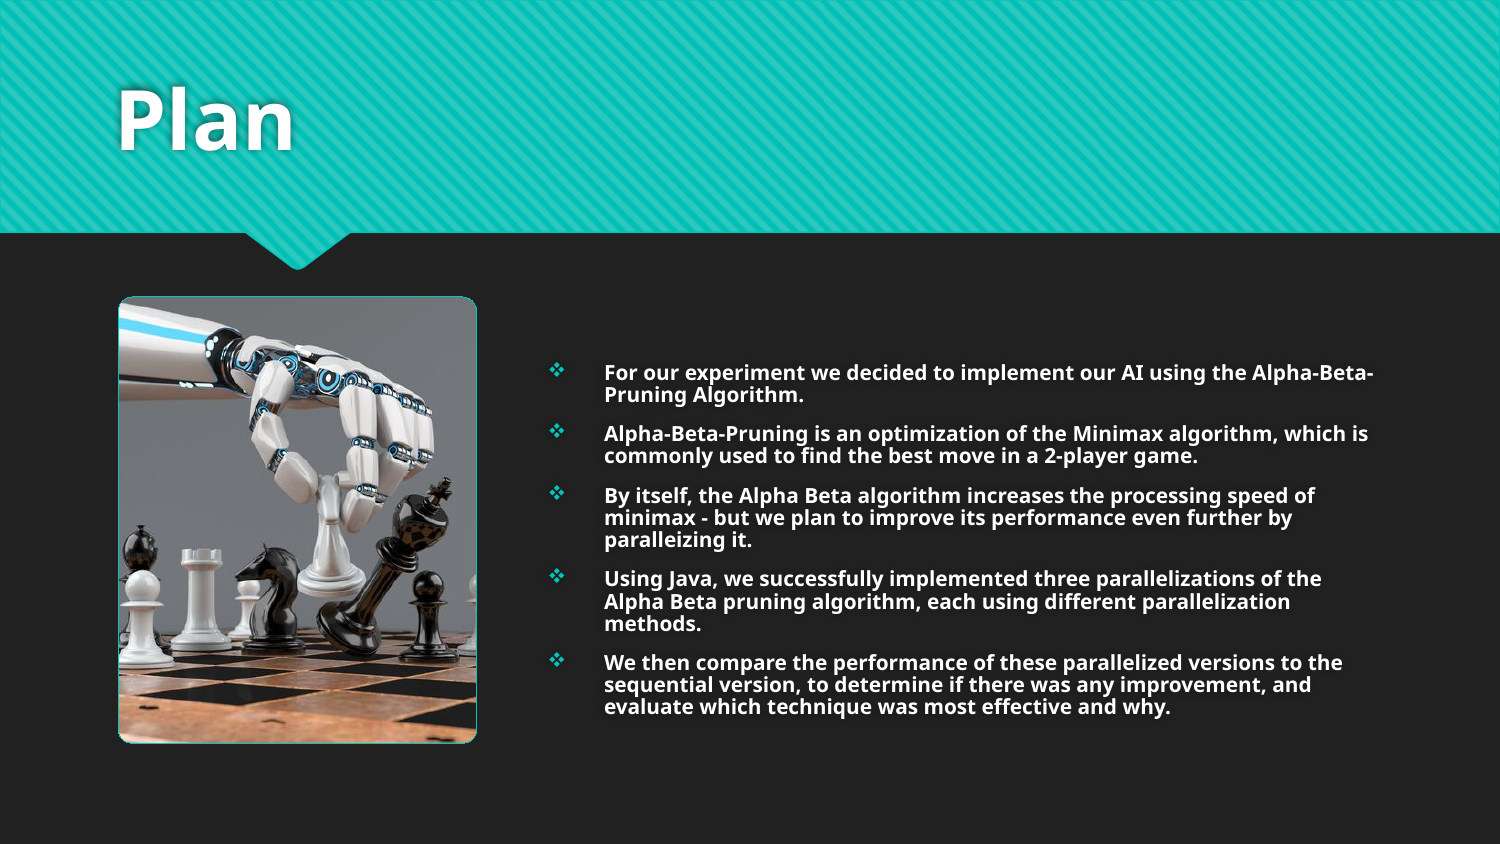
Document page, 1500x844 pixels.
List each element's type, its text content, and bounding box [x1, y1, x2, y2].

title Plan [99, 55, 1401, 175]
list For our experiment we decided to implement our AI using the Alpha-Beta-Pruning Algorithm. Alpha-Beta-Pruning is an optimization of the Minimax algorithm, which is commonly used to find the best move in a 2-player game. By itself, the Alpha Beta algorithm increases the processing speed of minimax - but we plan to improve its performance even further by paralleizing it. Using Java, we successfully implemented three parallelizations of the Alpha Beta pruning algorithm, each using different parallelization methods. We then compare the performance of these parallelized versions to the sequential version, to determine if there was any improvement, and evaluate which technique was most effective and why. [532, 296, 1401, 744]
text_box [0, 0, 1500, 270]
picture [117, 296, 477, 744]
